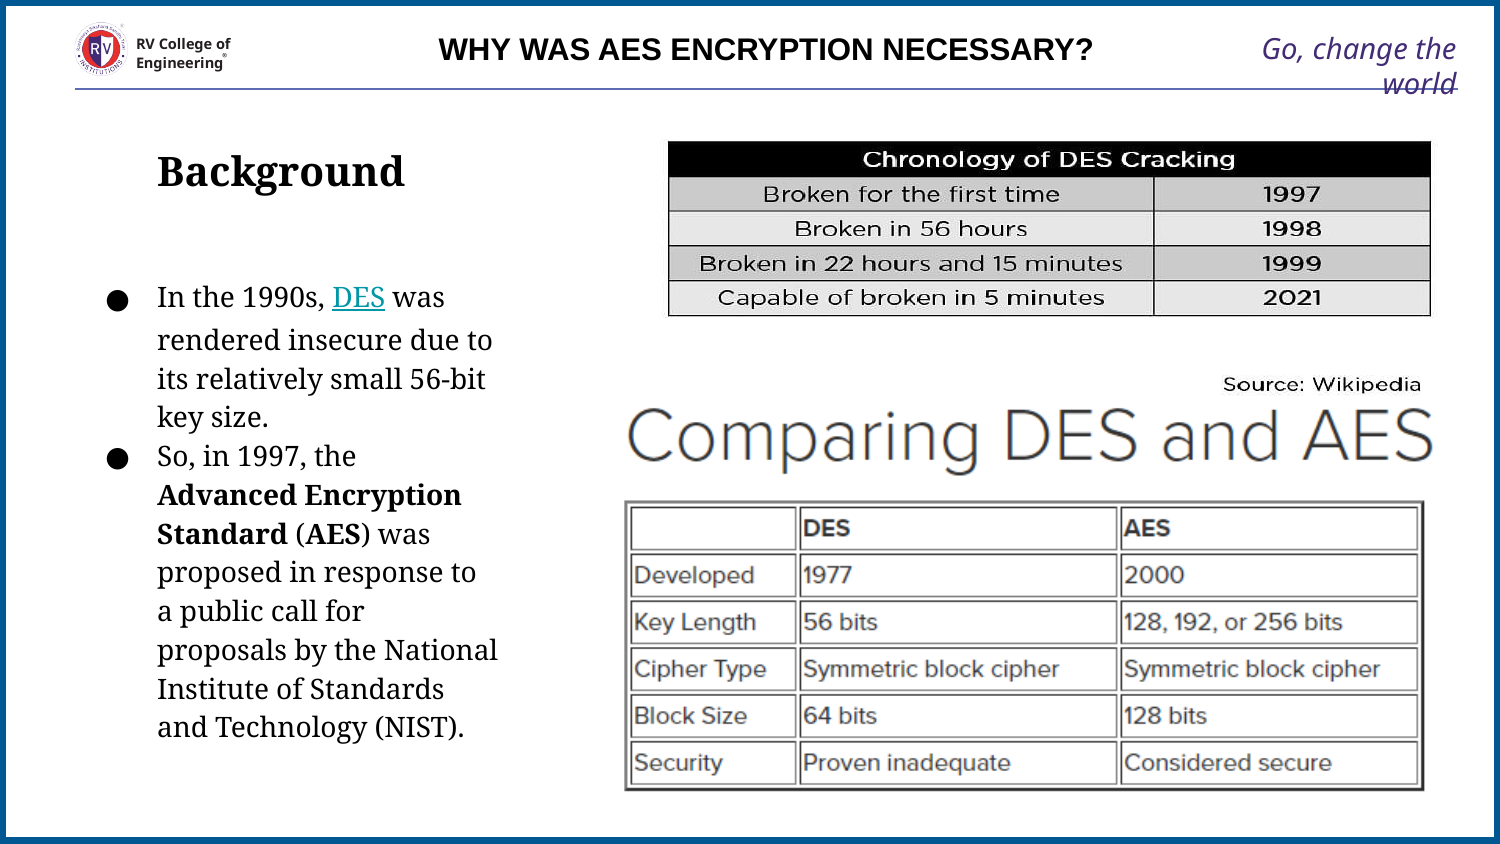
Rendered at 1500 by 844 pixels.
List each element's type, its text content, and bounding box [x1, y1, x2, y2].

picture [623, 103, 1459, 822]
text_box [74, 22, 128, 76]
slide_number ‹#› [1080, 829, 1426, 844]
title Go, change the world [1182, 30, 1457, 172]
text_box WHY WAS AES ENCRYPTION NECESSARY? [425, 22, 1108, 74]
text_box RV College of Engineering [136, 32, 239, 71]
text_box [0, 0, 1500, 844]
text_box Background In the 1990s, DES was rendered insecure due to its relatively small 56-bit key size. So, in 1997, the Advanced Encryption Standard (AES) was proposed in response to a public call for proposals by the National Institute of Standards and Technology (NIST). [75, 131, 569, 751]
